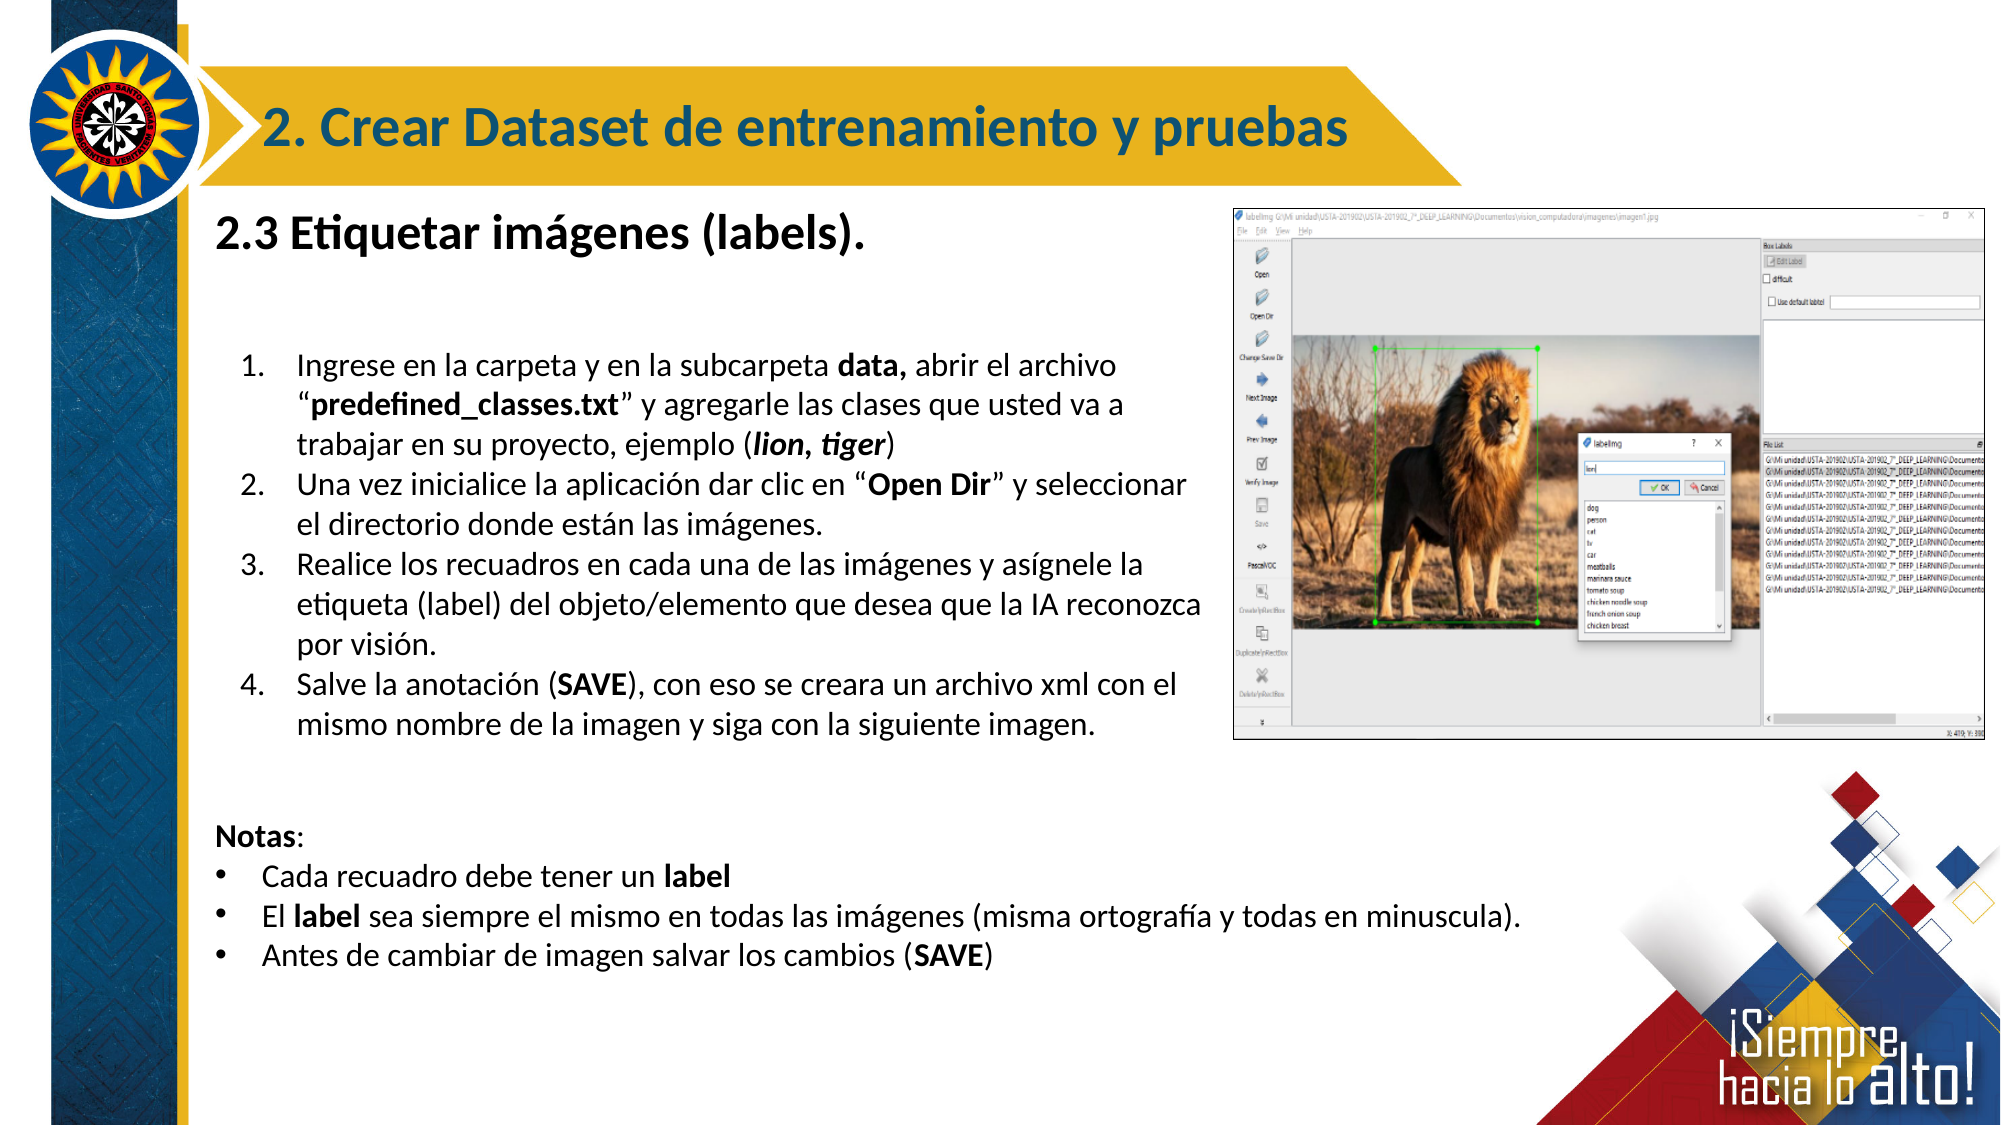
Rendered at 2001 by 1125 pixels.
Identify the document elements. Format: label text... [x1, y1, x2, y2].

text_box 2. Crear Dataset de entrenamiento y pruebas [248, 80, 1450, 166]
picture [0, 0, 2001, 1125]
text_box 2.3 Etiquetar imágenes (labels). [200, 192, 2000, 327]
text_box Ingrese en la carpeta y en la subcarpeta data, abrir el archivo “predefined_classes.txt” y agregarle las clases que usted va a trabajar en su proyecto, ejemplo (lion, tiger) Una vez inicialice la aplicación dar clic en “Open Dir” y seleccionar el directorio donde están las imágenes. Realice los recuadros en cada una de las imágenes y asígnele la etiqueta (label) del objeto/elemento que desea que la IA reconozca por visión. Salve la anotación (SAVE), con eso se creara un archivo xml con el mismo nombre de la imagen y siga con la siguiente imagen. [225, 335, 1234, 790]
text_box Notas: Cada recuadro debe tener un label El label sea siempre el mismo en todas las imágenes (misma ortografía y todas en minuscula). Antes de cambiar de imagen salvar los cambios (SAVE) [200, 806, 1644, 981]
